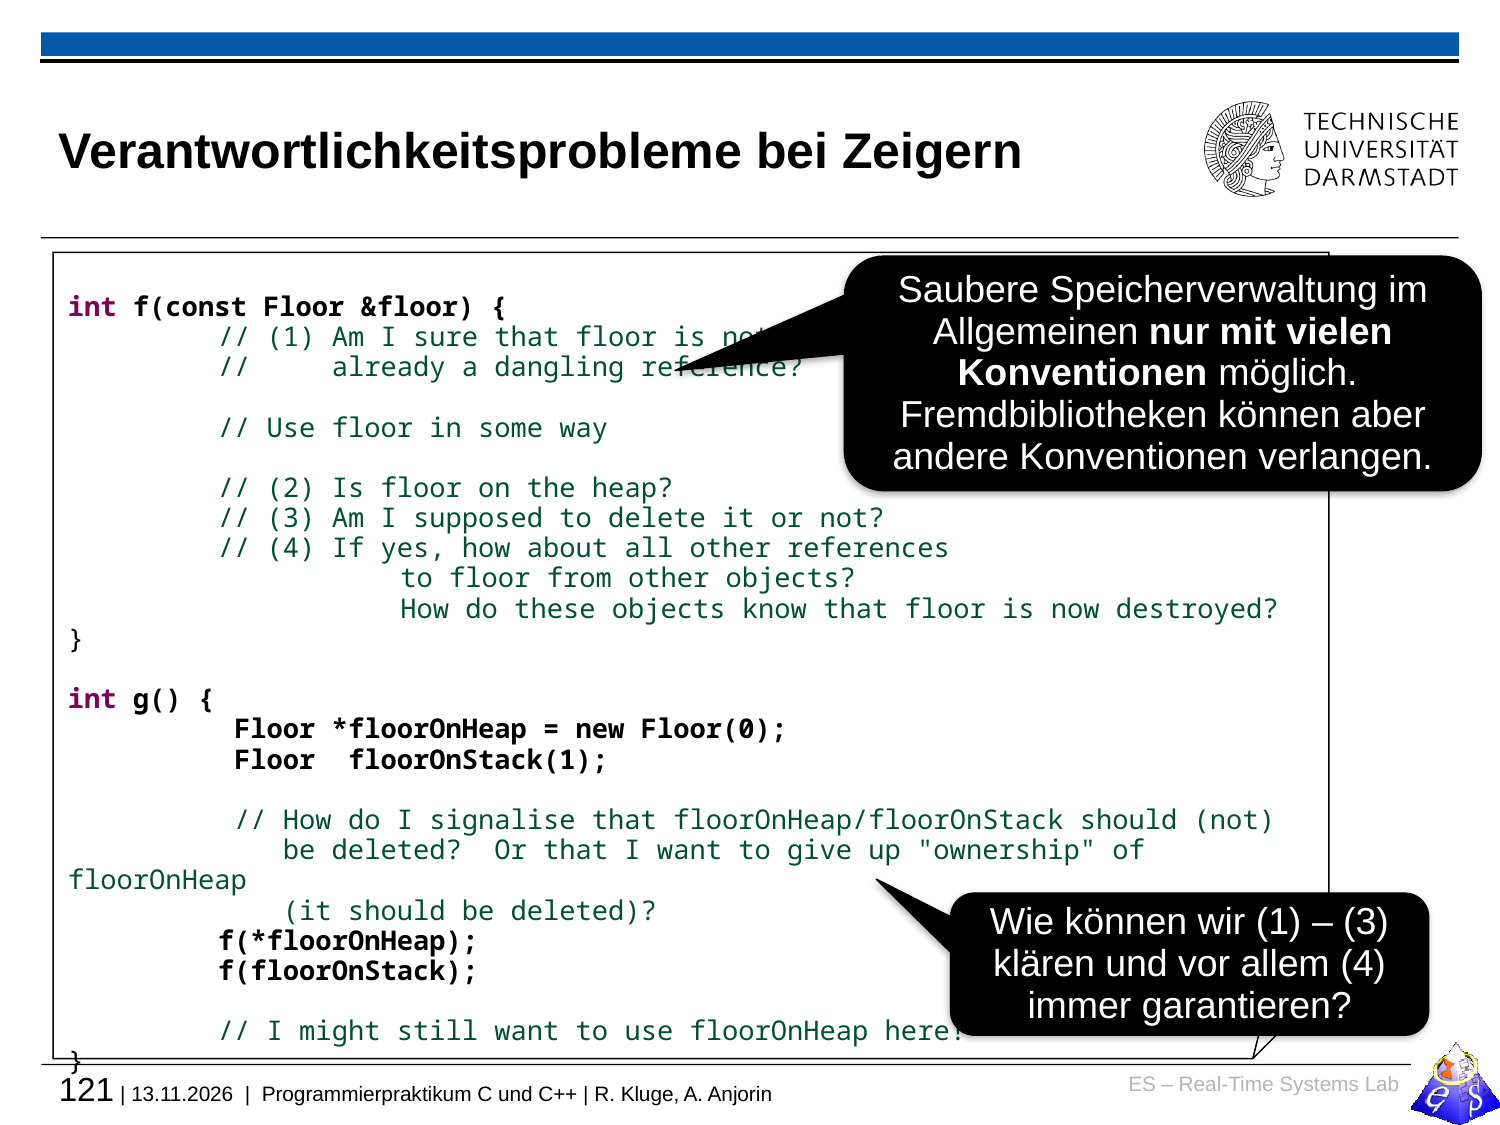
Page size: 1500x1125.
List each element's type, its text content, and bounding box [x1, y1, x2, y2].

picture [1187, 84, 1483, 214]
text_box Saubere Speicherverwaltung im Allgemeinen nur mit vielen Konventionen möglich. Fremdbibliotheken können aber andere Konventionen verlangen. [674, 255, 1482, 492]
title Verantwortlichkeitsprobleme bei Zeigern [58, 80, 1187, 218]
table_cell 9 [676, 360, 1329, 498]
picture [1411, 1041, 1500, 1125]
text_box Wie können wir (1) – (3) klären und vor allem (4) immer garantieren? [875, 878, 1430, 1036]
table_cell 9 [876, 883, 1258, 1041]
text_box int f(const Floor &floor) { // (1) Am I sure that floor is not // already a dangling reference? // Use floor in some way // (2) Is floor on the heap? // (3) Am I supposed to delete it or not? // (4) If yes, how about all other references to floor from other objects? How do these objects know that floor is now destroyed? } int g() { Floor *floorOnHeap = new Floor(0); Floor floorOnStack(1); // How do I signalise that floorOnHeap/floorOnStack should (not) be deleted? Or that I want to give up "ownership" of floorOnHeap (it should be deleted)? f(*floorOnHeap); f(floorOnStack); // I might still want to use floorOnHeap here! } [53, 252, 1329, 1059]
